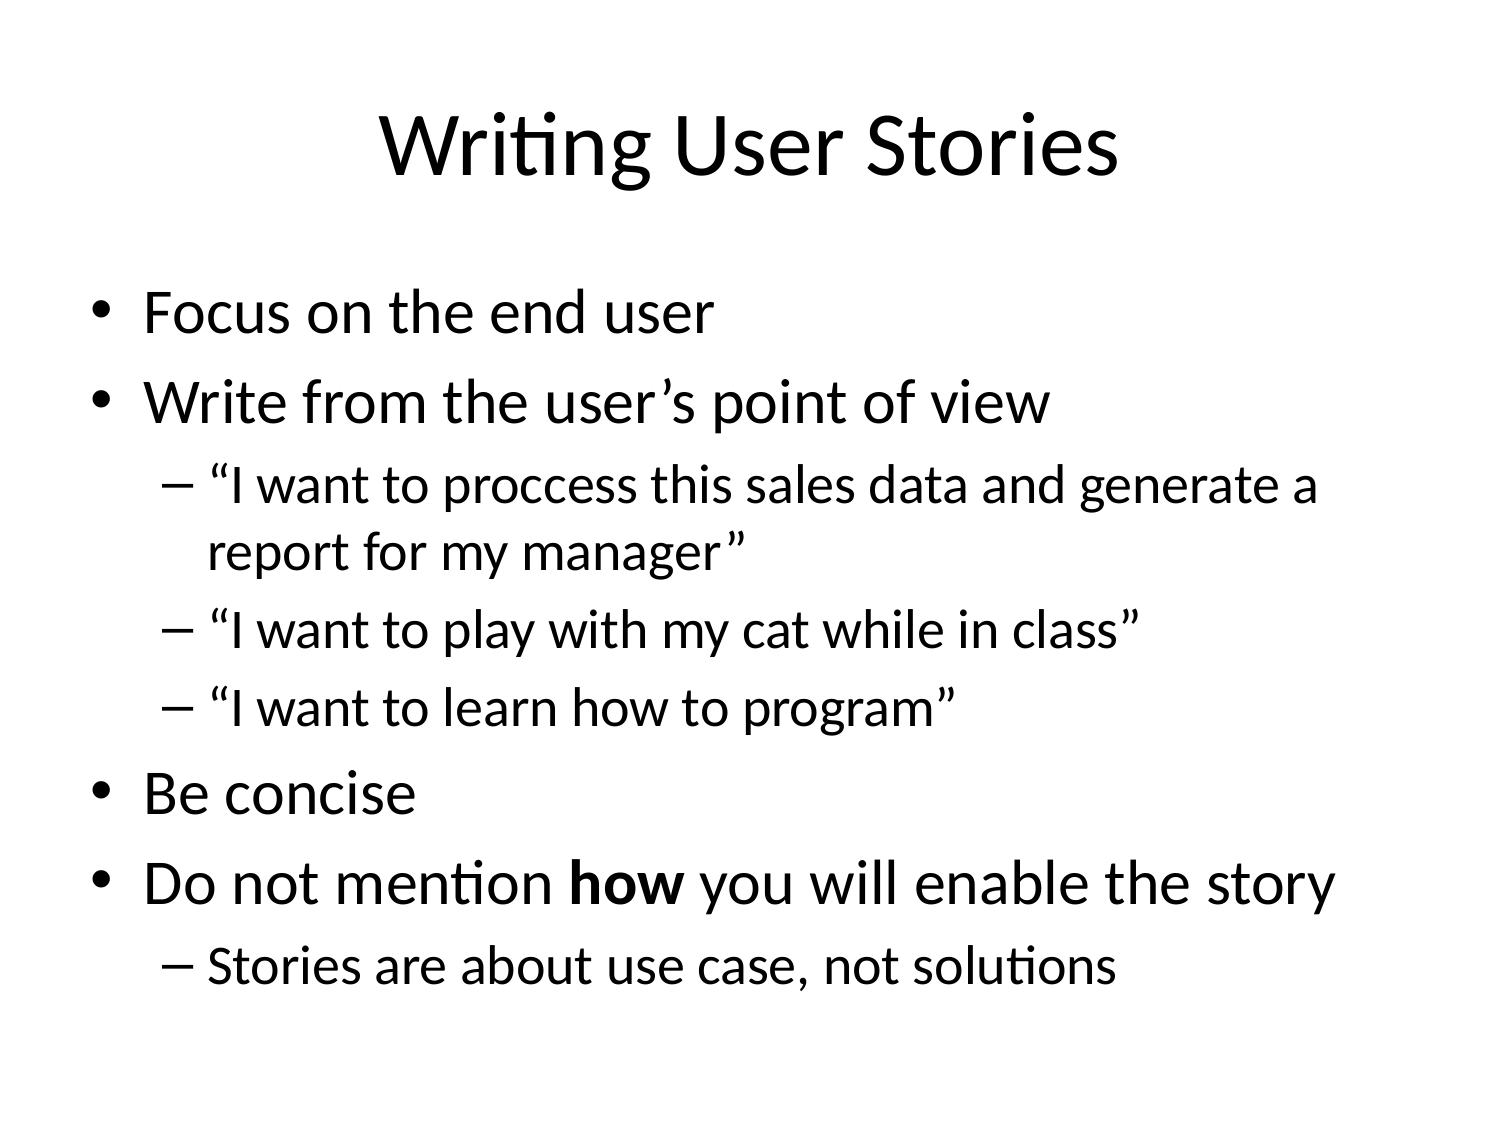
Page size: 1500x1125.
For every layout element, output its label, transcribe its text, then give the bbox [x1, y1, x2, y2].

title Writing User Stories [75, 45, 1425, 233]
list Focus on the end user Write from the user’s point of view “I want to proccess this sales data and generate a report for my manager” “I want to play with my cat while in class” “I want to learn how to program” Be concise Do not mention how you will enable the story Stories are about use case, not solutions [75, 262, 1425, 1005]
